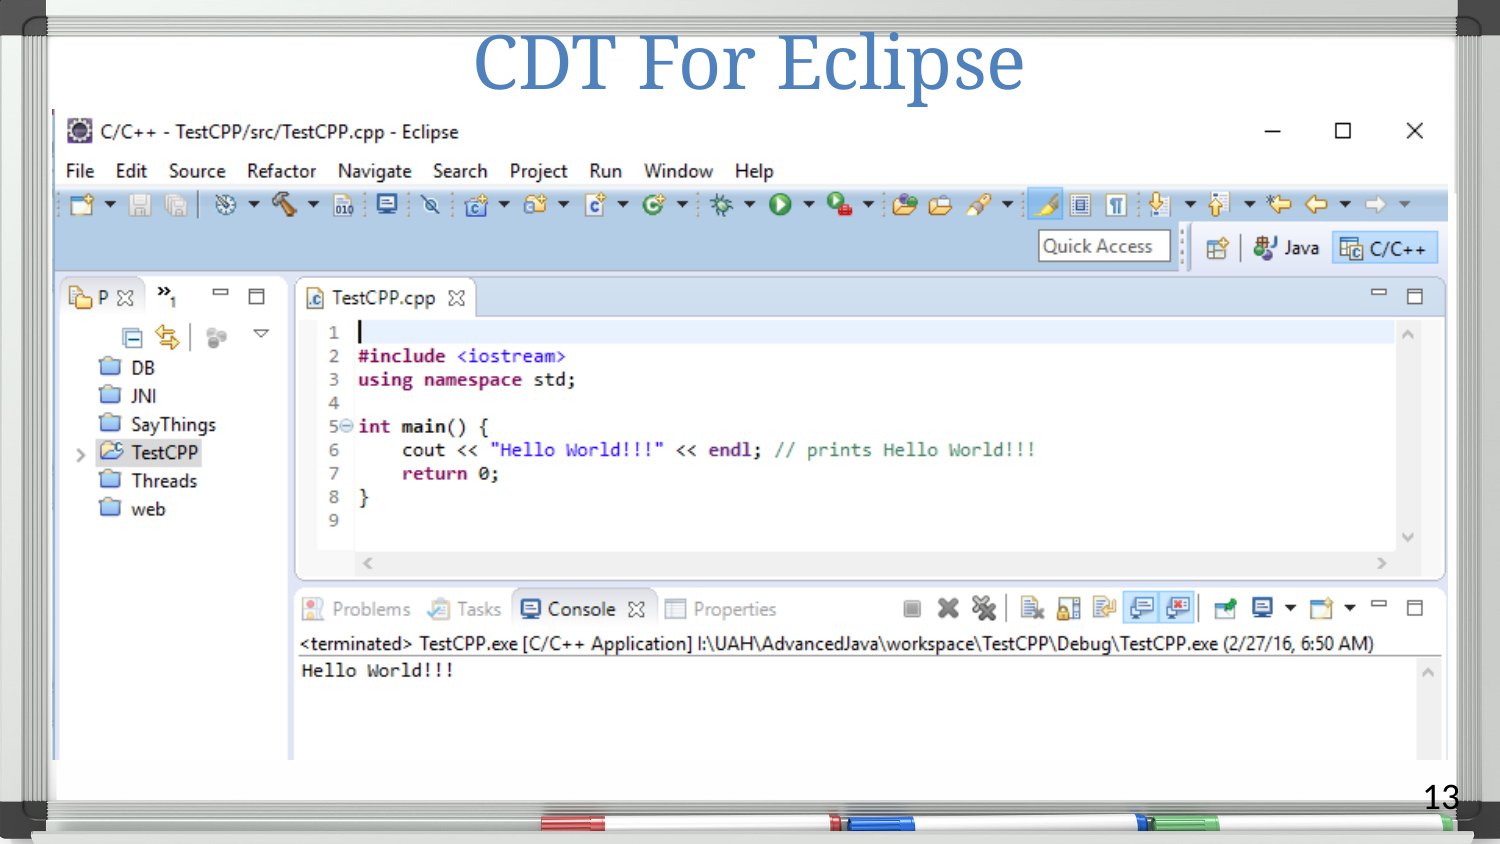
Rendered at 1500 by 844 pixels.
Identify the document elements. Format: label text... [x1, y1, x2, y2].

title CDT For Eclipse [12, 9, 1488, 110]
slide_number 13 [1374, 771, 1475, 817]
picture [0, 0, 1500, 844]
